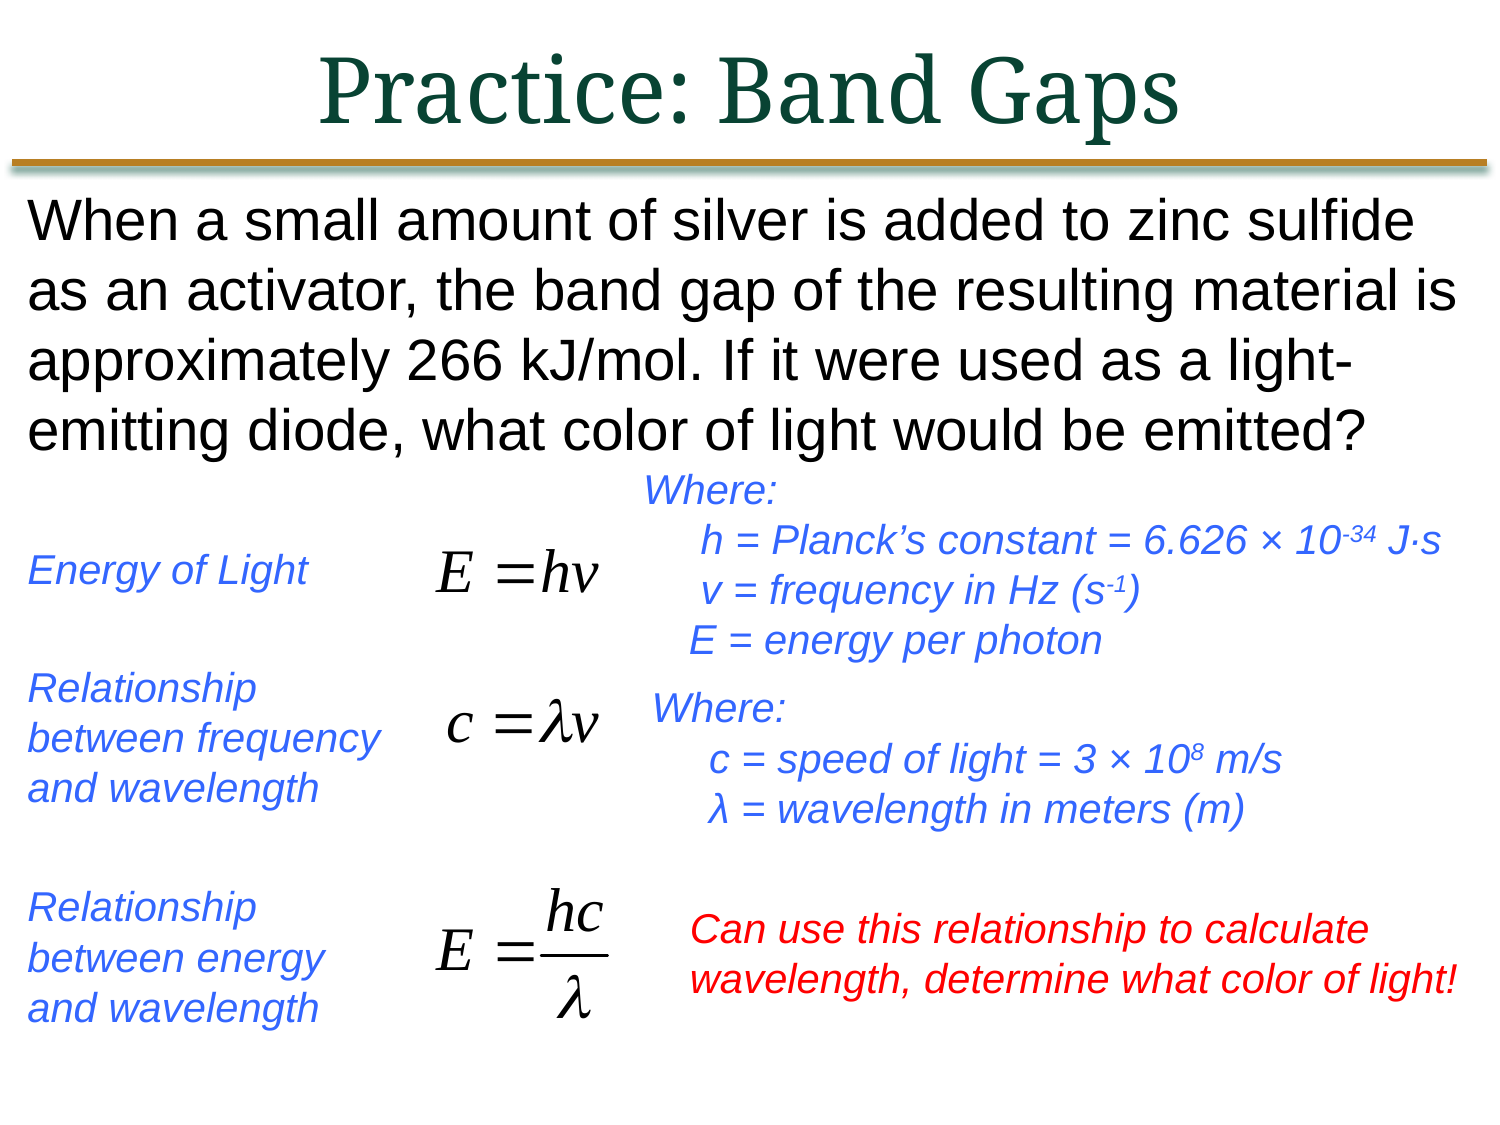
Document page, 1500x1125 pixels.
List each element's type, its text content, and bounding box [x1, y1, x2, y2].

list When a small amount of silver is added to zinc sulfide as an activator, the band gap of the resulting material is approximately 266 kJ/mol. If it were used as a light-emitting diode, what color of light would be emitted? [12, 178, 1488, 475]
text_box Where: c = speed of light = 3 × 108 m/s λ = wavelength in meters (m) [636, 673, 1500, 839]
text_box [438, 685, 610, 759]
text_box Relationship between frequency and wavelength [12, 653, 400, 819]
text_box Energy of Light [12, 535, 363, 601]
text_box Relationship between energy and wavelength [12, 872, 400, 1038]
text_box Can use this relationship to calculate wavelength, determine what color of light! [674, 894, 1500, 1010]
text_box Where: h = Planck’s constant = 6.626 × 10-34 J∙s v = frequency in Hz (s-1) E = energy per photon [628, 455, 1491, 671]
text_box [424, 872, 622, 1033]
text_box Practice: Band Gaps [0, 24, 1500, 175]
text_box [424, 535, 612, 608]
